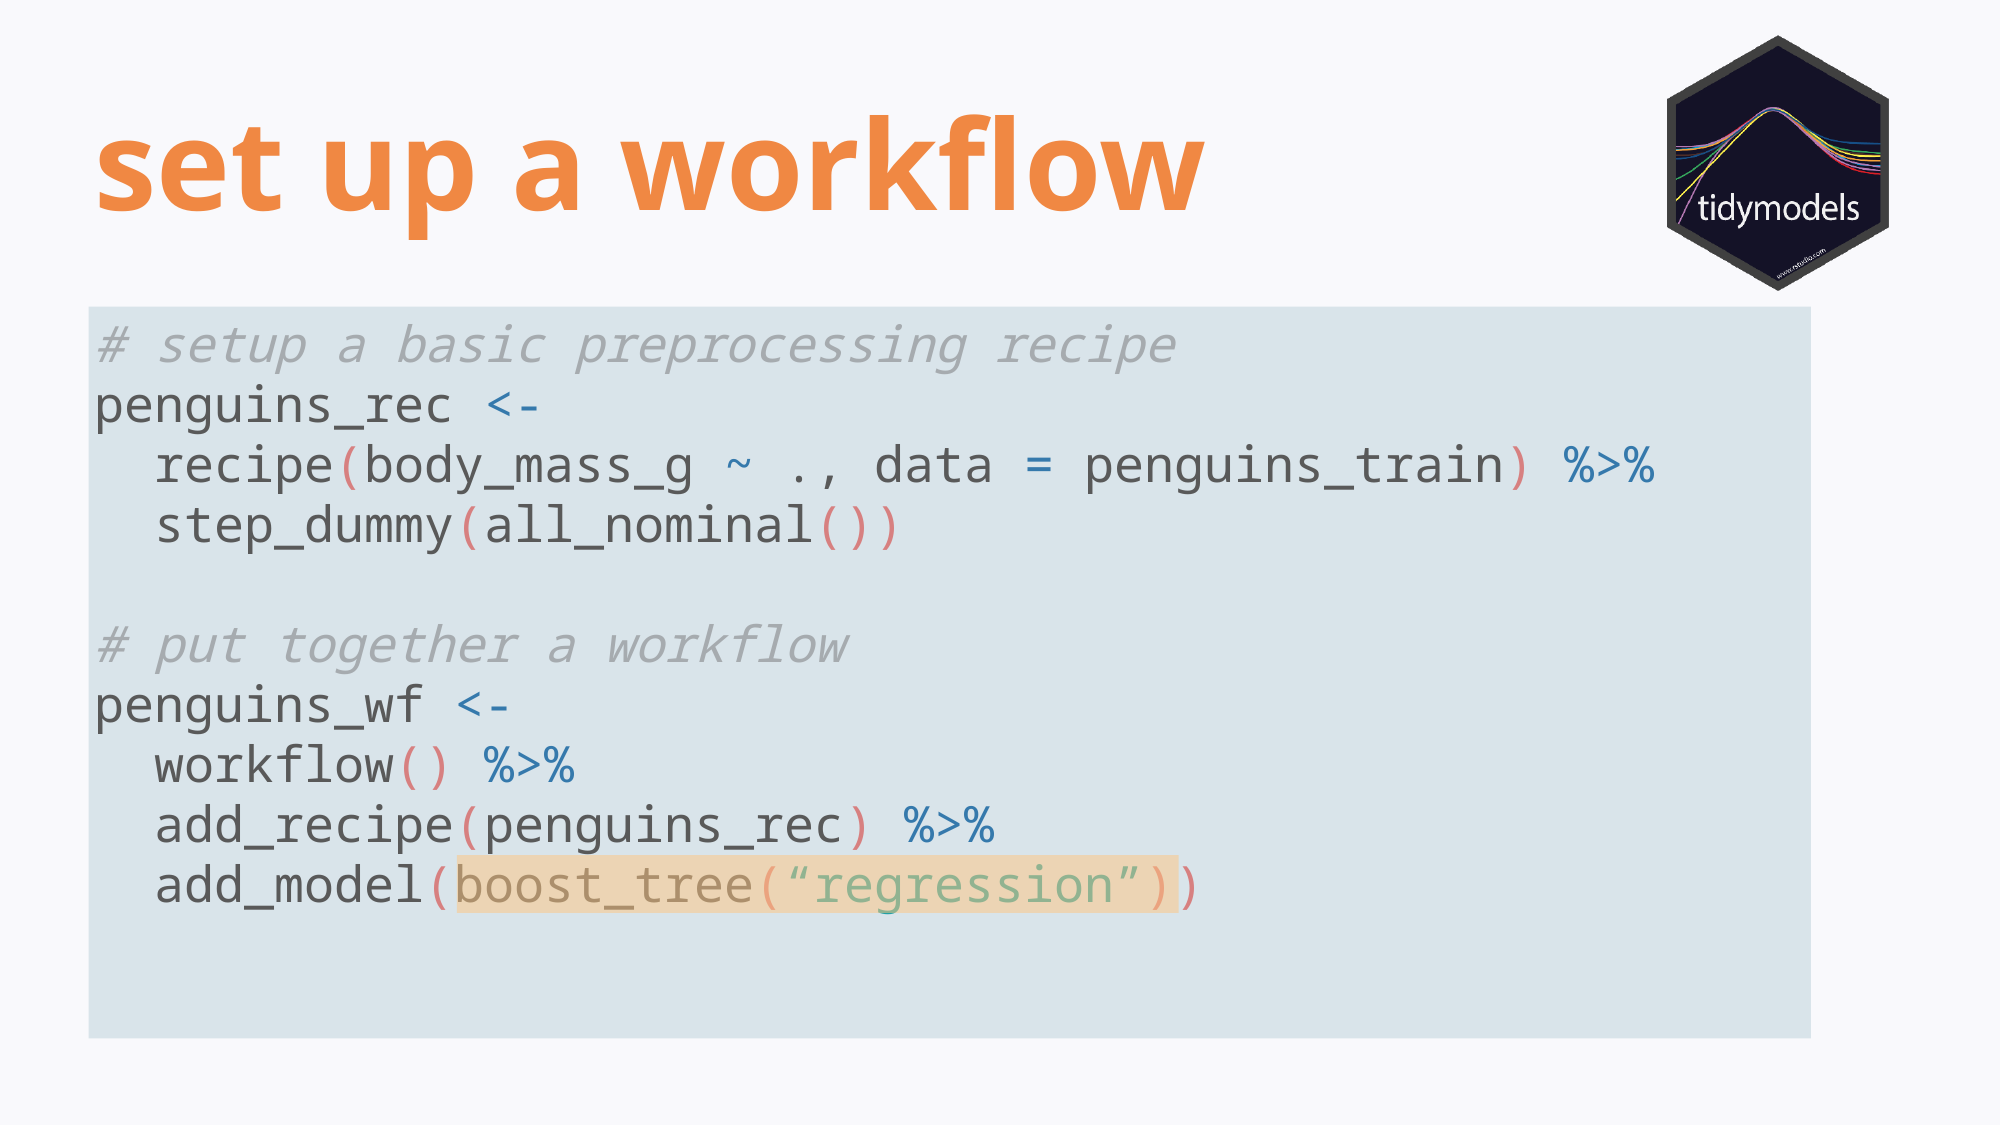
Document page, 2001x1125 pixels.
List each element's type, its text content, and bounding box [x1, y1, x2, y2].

text_box set up a workflow [88, 79, 1293, 242]
picture [1666, 34, 1889, 291]
text_box [456, 854, 1180, 914]
text_box # setup a basic preprocessing recipe penguins_rec <- recipe(body_mass_g ~ ., data = penguins_train) %>% step_dummy(all_nominal()) # put together a workflow penguins_wf <- workflow() %>% add_recipe(penguins_rec) %>% add_model(boost_tree(“regression”)) [88, 306, 1811, 1039]
